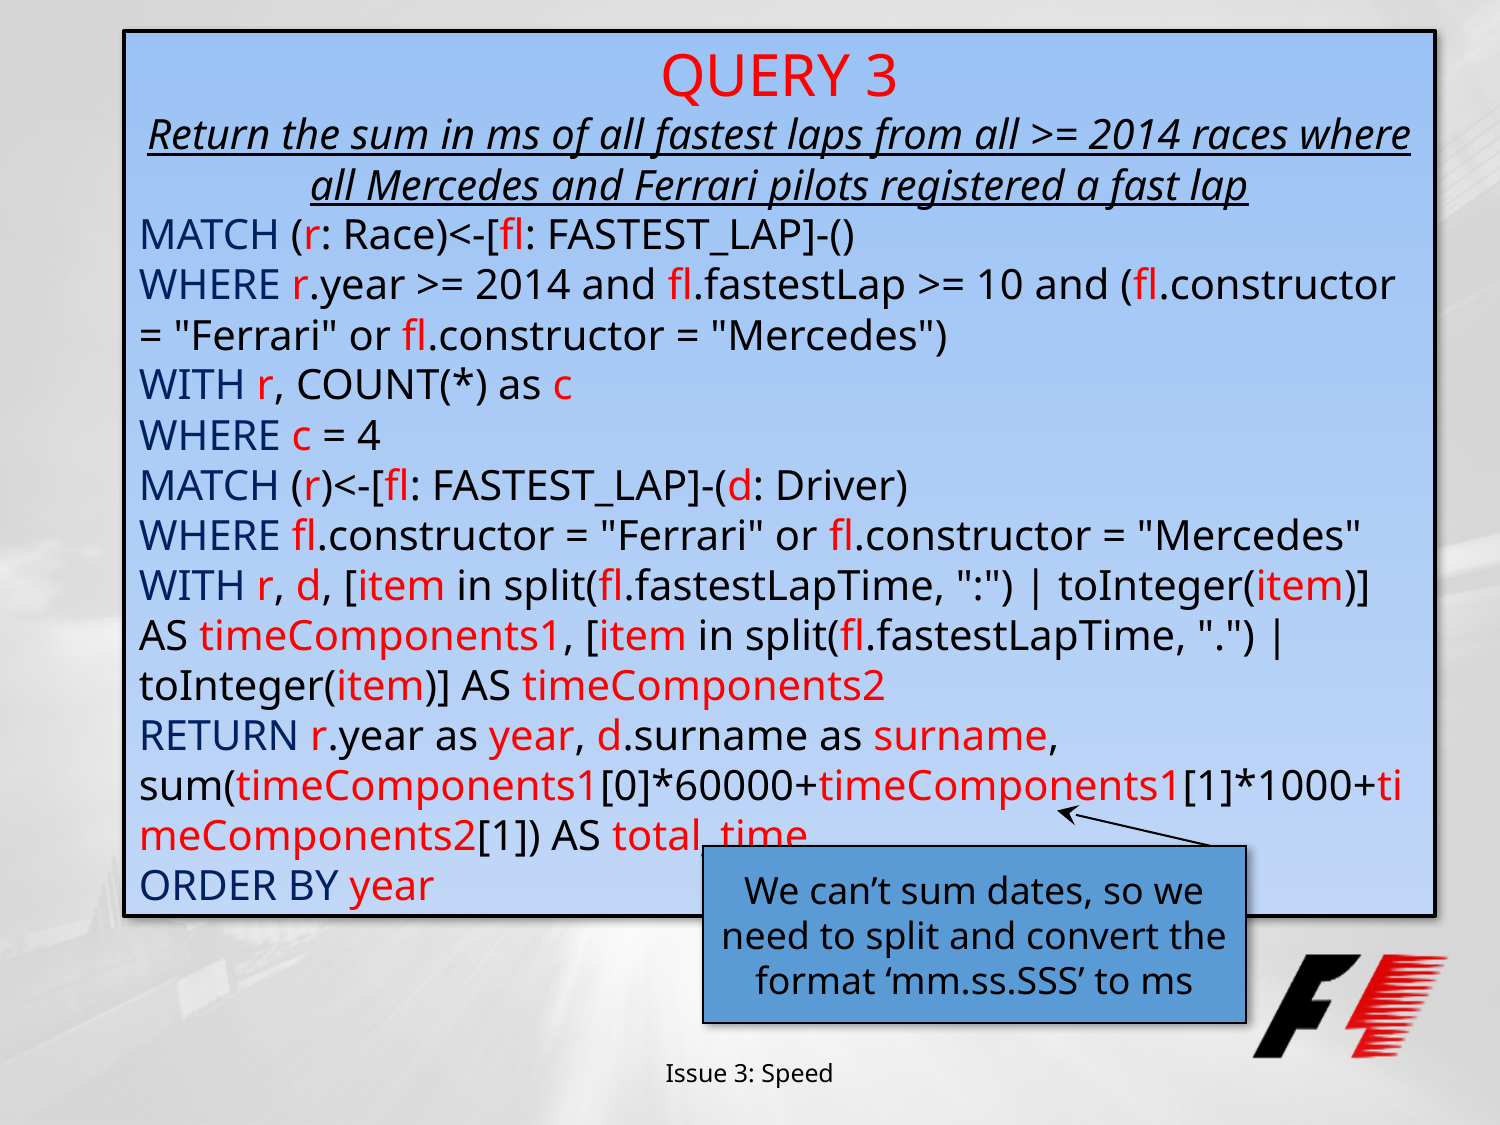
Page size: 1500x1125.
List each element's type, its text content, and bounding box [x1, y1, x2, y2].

footer Issue 3: Speed [496, 1042, 1004, 1103]
picture [0, 0, 1500, 1125]
text_box QUERY 3 Return the sum in ms of all fastest laps from all >= 2014 races where all Mercedes and Ferrari pilots registered a fast lap MATCH (r: Race)<-[fl: FASTEST_LAP]-() WHERE r.year >= 2014 and fl.fastestLap >= 10 and (fl.constructor = "Ferrari" or fl.constructor = "Mercedes") WITH r, COUNT(*) as c WHERE c = 4 MATCH (r)<-[fl: FASTEST_LAP]-(d: Driver) WHERE fl.constructor = "Ferrari" or fl.constructor = "Mercedes" WITH r, d, [item in split(fl.fastestLapTime, ":") | toInteger(item)] AS timeComponents1, [item in split(fl.fastestLapTime, ".") | toInteger(item)] AS timeComponents2 RETURN r.year as year, d.surname as surname, sum(timeComponents1[0]*60000+timeComponents1[1]*1000+timeComponents2[1]) AS total_time ORDER BY year [123, 30, 1435, 916]
text_box We can’t sum dates, so we need to split and convert the format ‘mm.ss.SSS’ to ms [702, 845, 1247, 1024]
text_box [1057, 810, 1211, 846]
